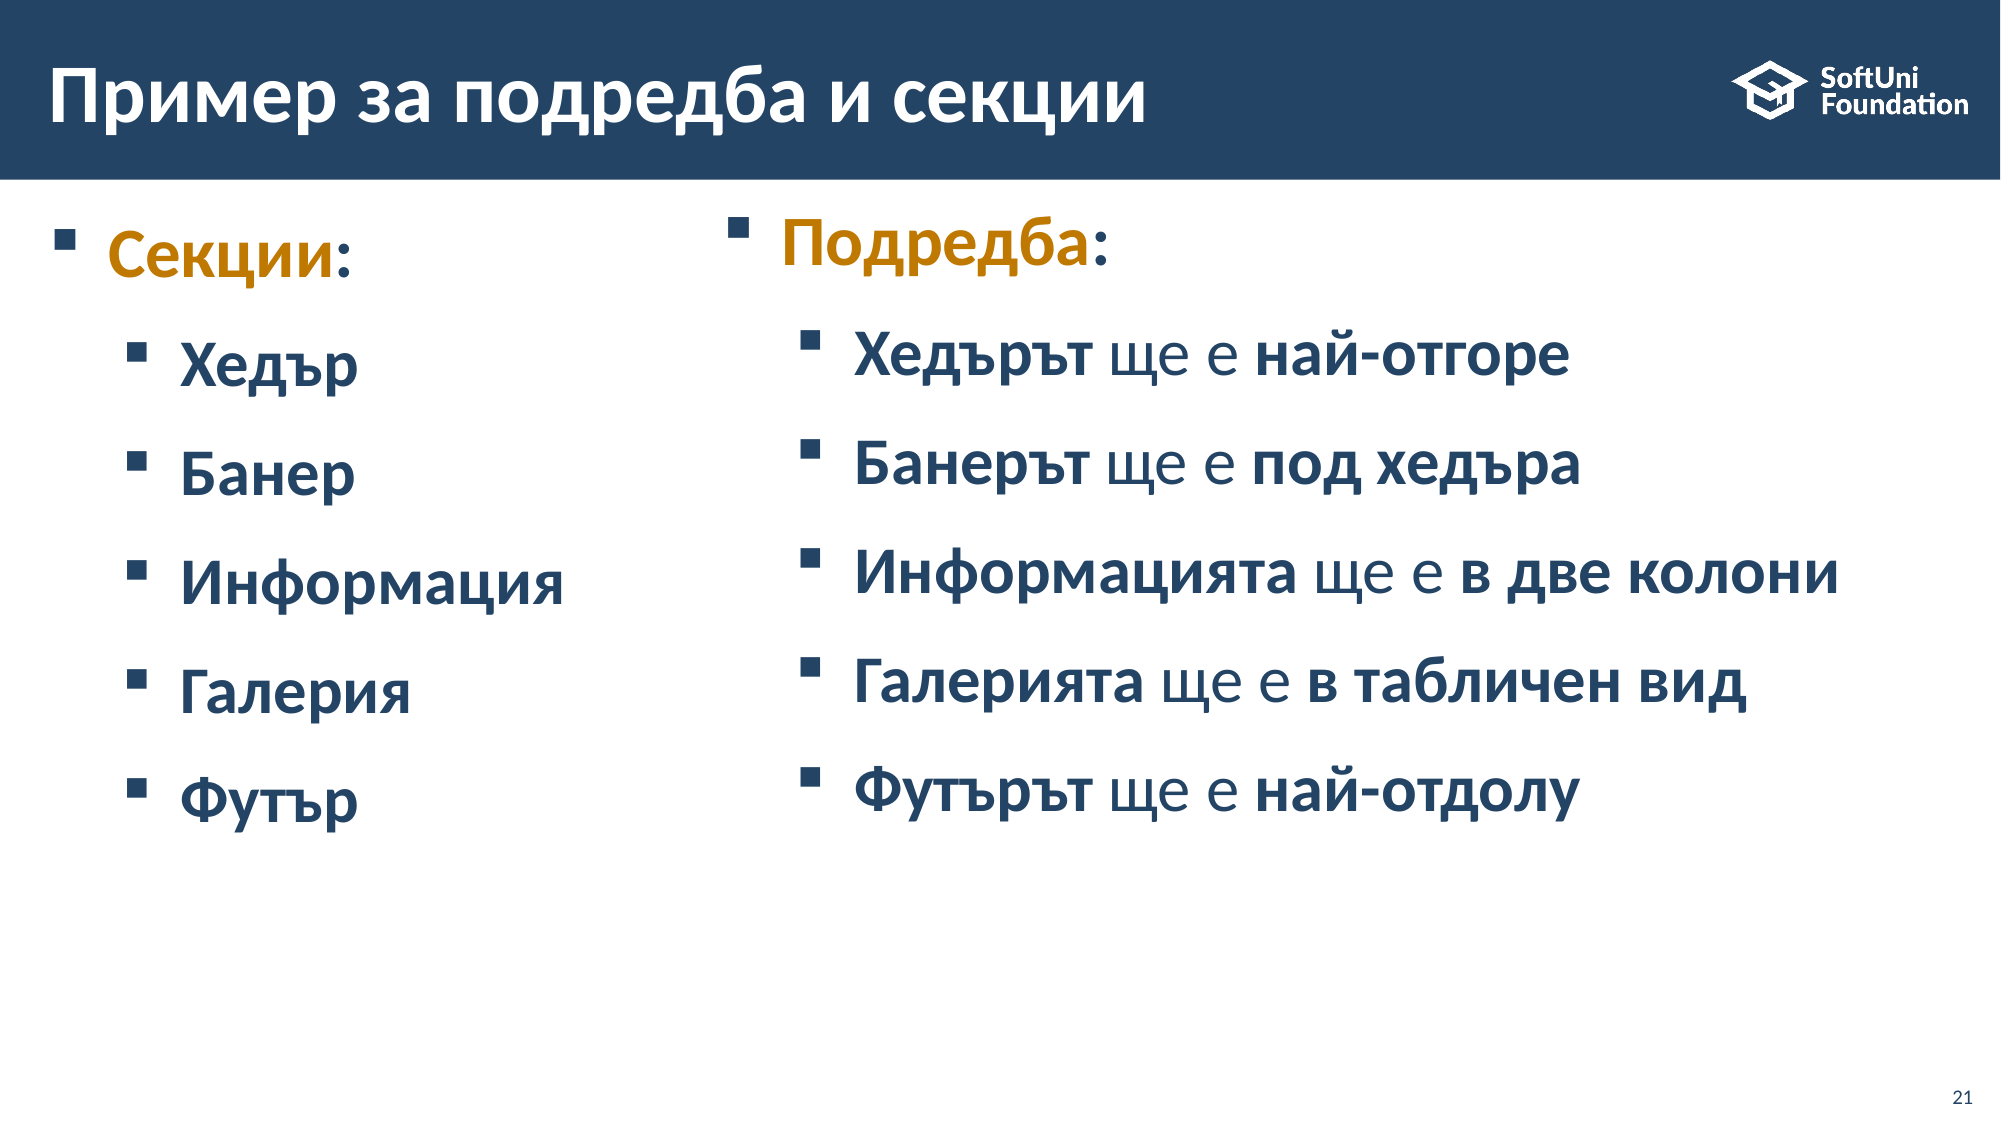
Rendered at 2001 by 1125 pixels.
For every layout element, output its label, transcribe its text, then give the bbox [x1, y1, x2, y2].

slide_number 21 [1927, 1067, 1989, 1117]
list Секции: Хедър Банер Информация Галерия Футър [31, 196, 927, 1104]
picture [1731, 60, 1968, 120]
text_box Подредба: Хедърът ще е най-отгоре Банерът ще е под хедъра Информацията ще е в две колони Галерията ще е в табличен вид Футърът ще е най-отдолу [704, 184, 1960, 1092]
title Пример за подредба и секции [31, 16, 1716, 162]
